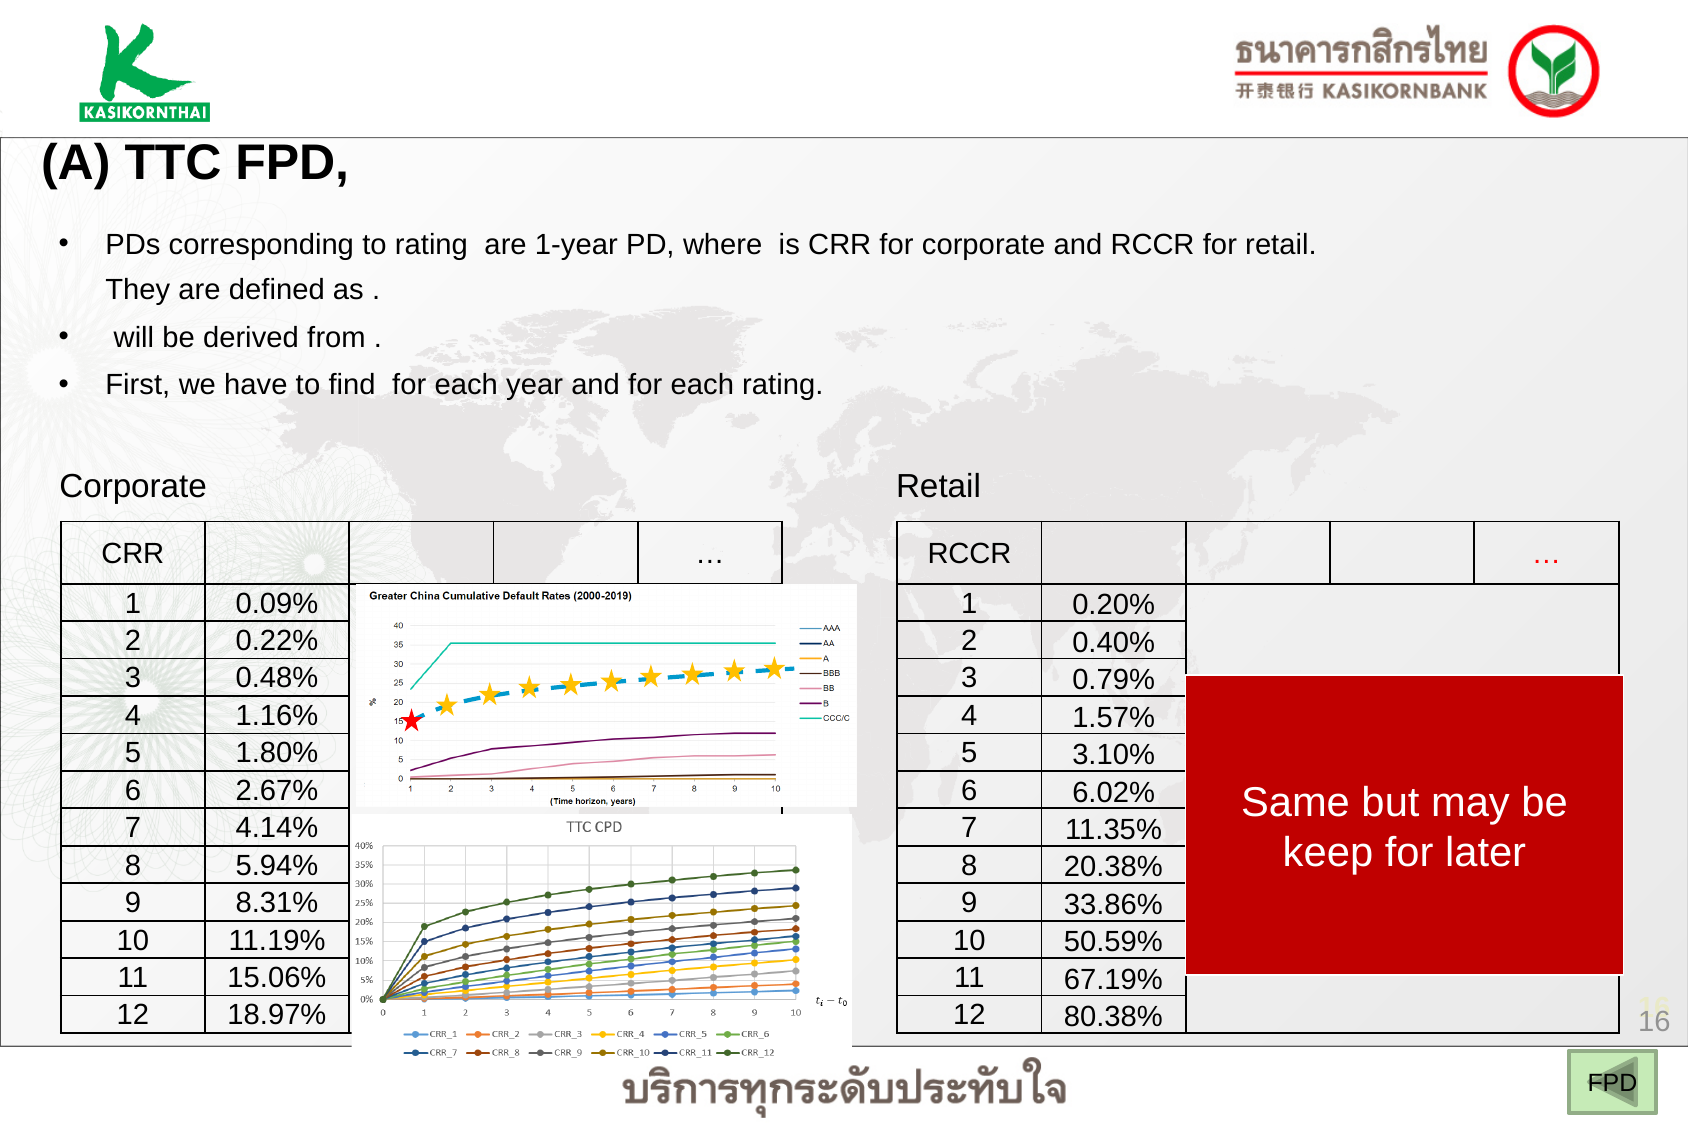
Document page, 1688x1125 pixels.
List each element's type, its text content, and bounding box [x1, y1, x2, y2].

text_box Retail [881, 456, 1069, 512]
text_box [356, 584, 857, 807]
picture [1233, 23, 1601, 120]
picture [0, 813, 1688, 1125]
picture [79, 23, 210, 122]
text_box Corporate [44, 456, 233, 512]
text_box Same but may be keep for later [1183, 673, 1626, 977]
text_box FPD [1567, 1049, 1658, 1115]
